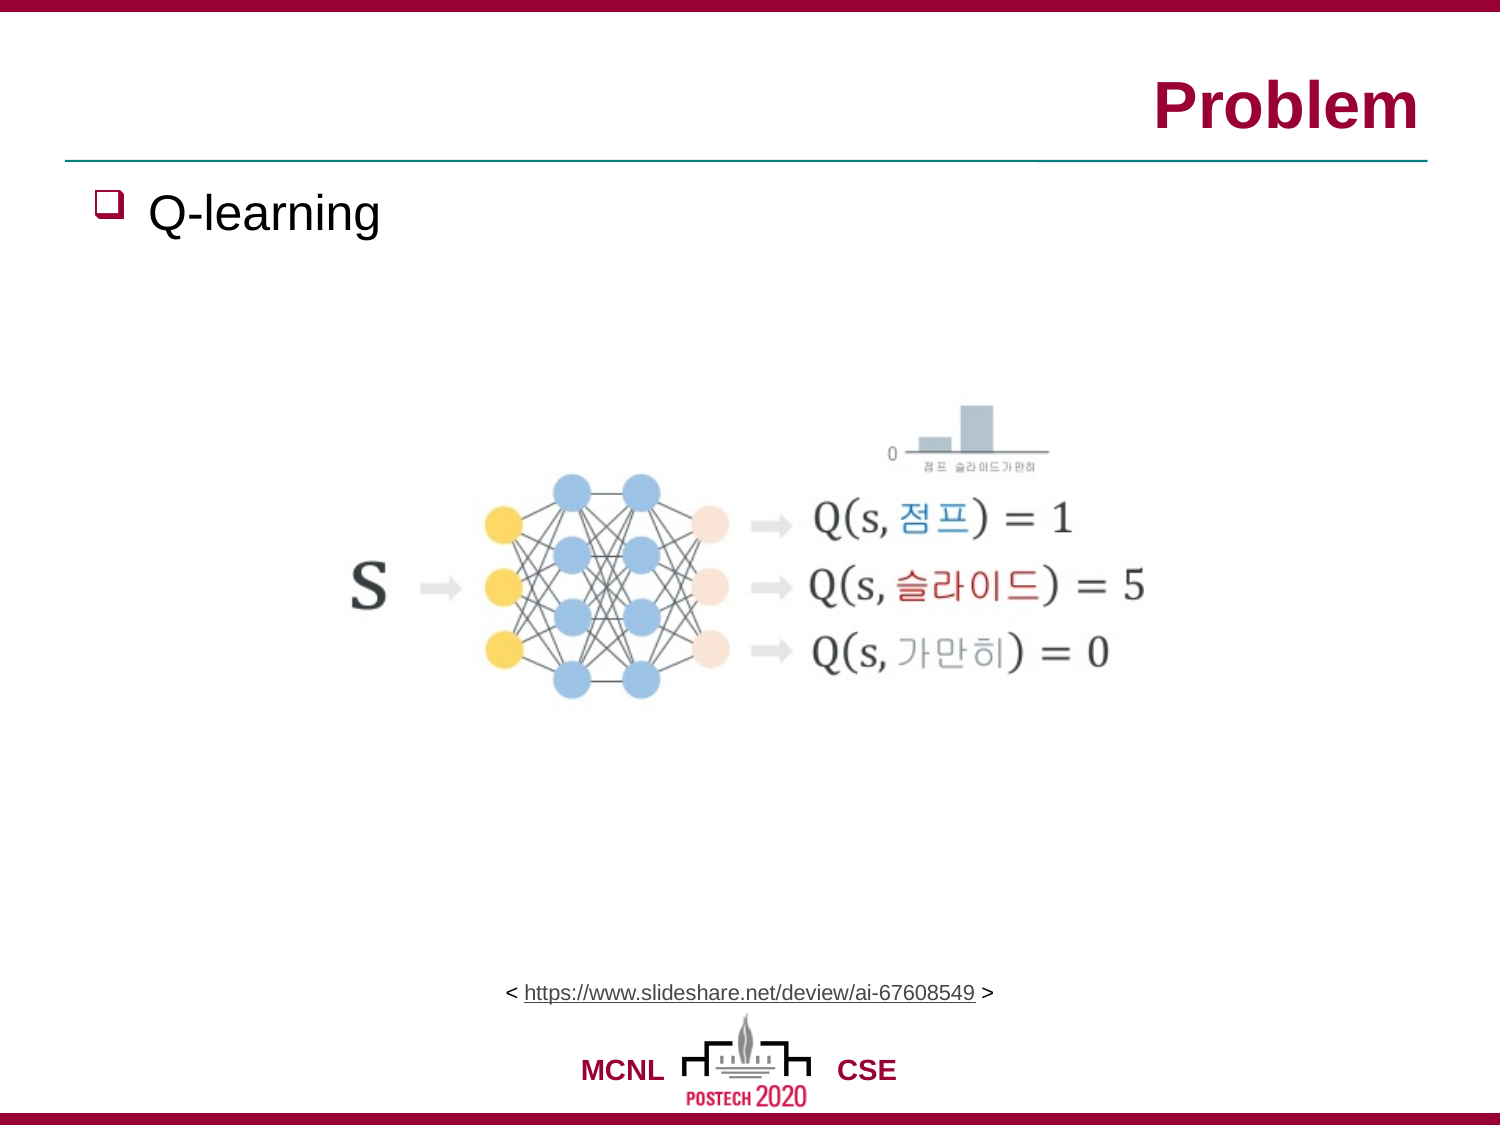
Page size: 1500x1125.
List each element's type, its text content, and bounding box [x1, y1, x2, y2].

text_box Q-learning [76, 172, 1427, 951]
text_box < https://www.slideshare.net/deview/ai-67608549 > [0, 971, 1500, 1013]
picture [672, 1013, 820, 1111]
picture [218, 319, 1216, 882]
title Problem [74, 36, 1436, 150]
